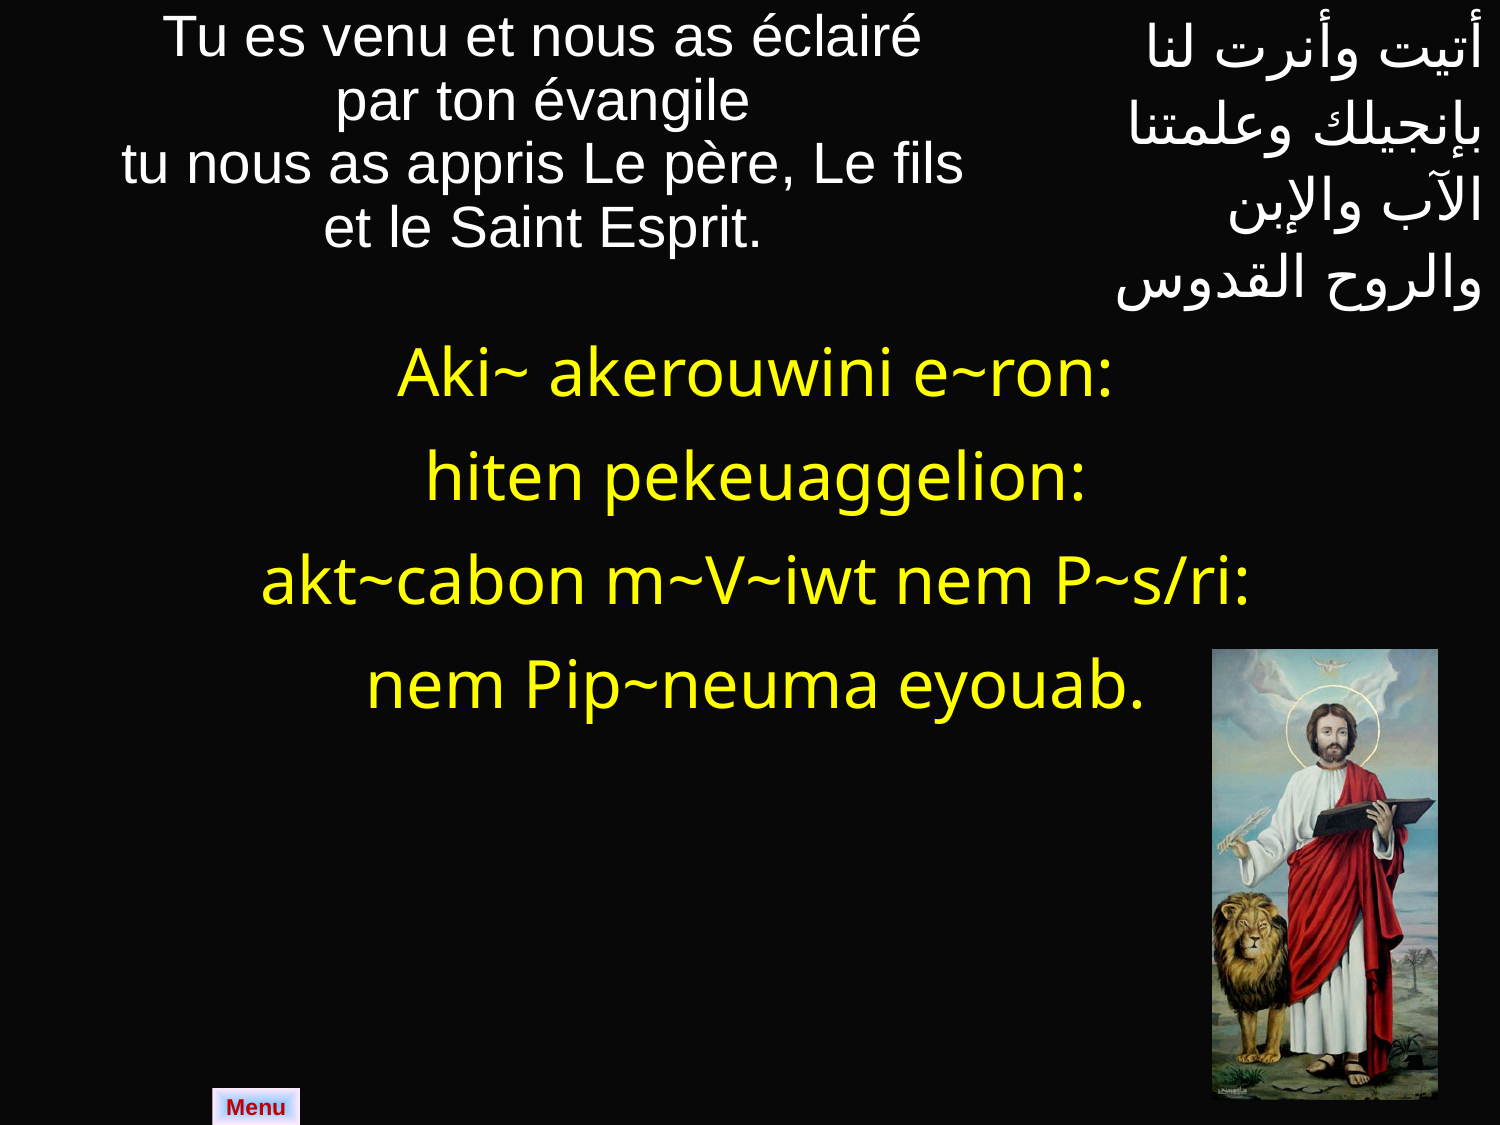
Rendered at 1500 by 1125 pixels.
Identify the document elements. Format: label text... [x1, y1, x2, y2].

table_cell Aki~ akerouwini e~ron: hiten pekeuaggelion: akt~cabon m~V~iwt nem P~s/ri: nem Pip~neuma eyouab. [13, 317, 1500, 736]
table_header Tu es venu et nous as éclairé par ton évangile tu nous as appris Le père, Le fils et le Saint Esprit. [13, 7, 1075, 317]
picture [1212, 649, 1438, 1100]
table_header أتيت وأنرت لنا بإنجيلك وعلمتنا الآب والإبن والروح القدوس [1075, 7, 1500, 317]
text_box Menu [212, 1087, 300, 1125]
